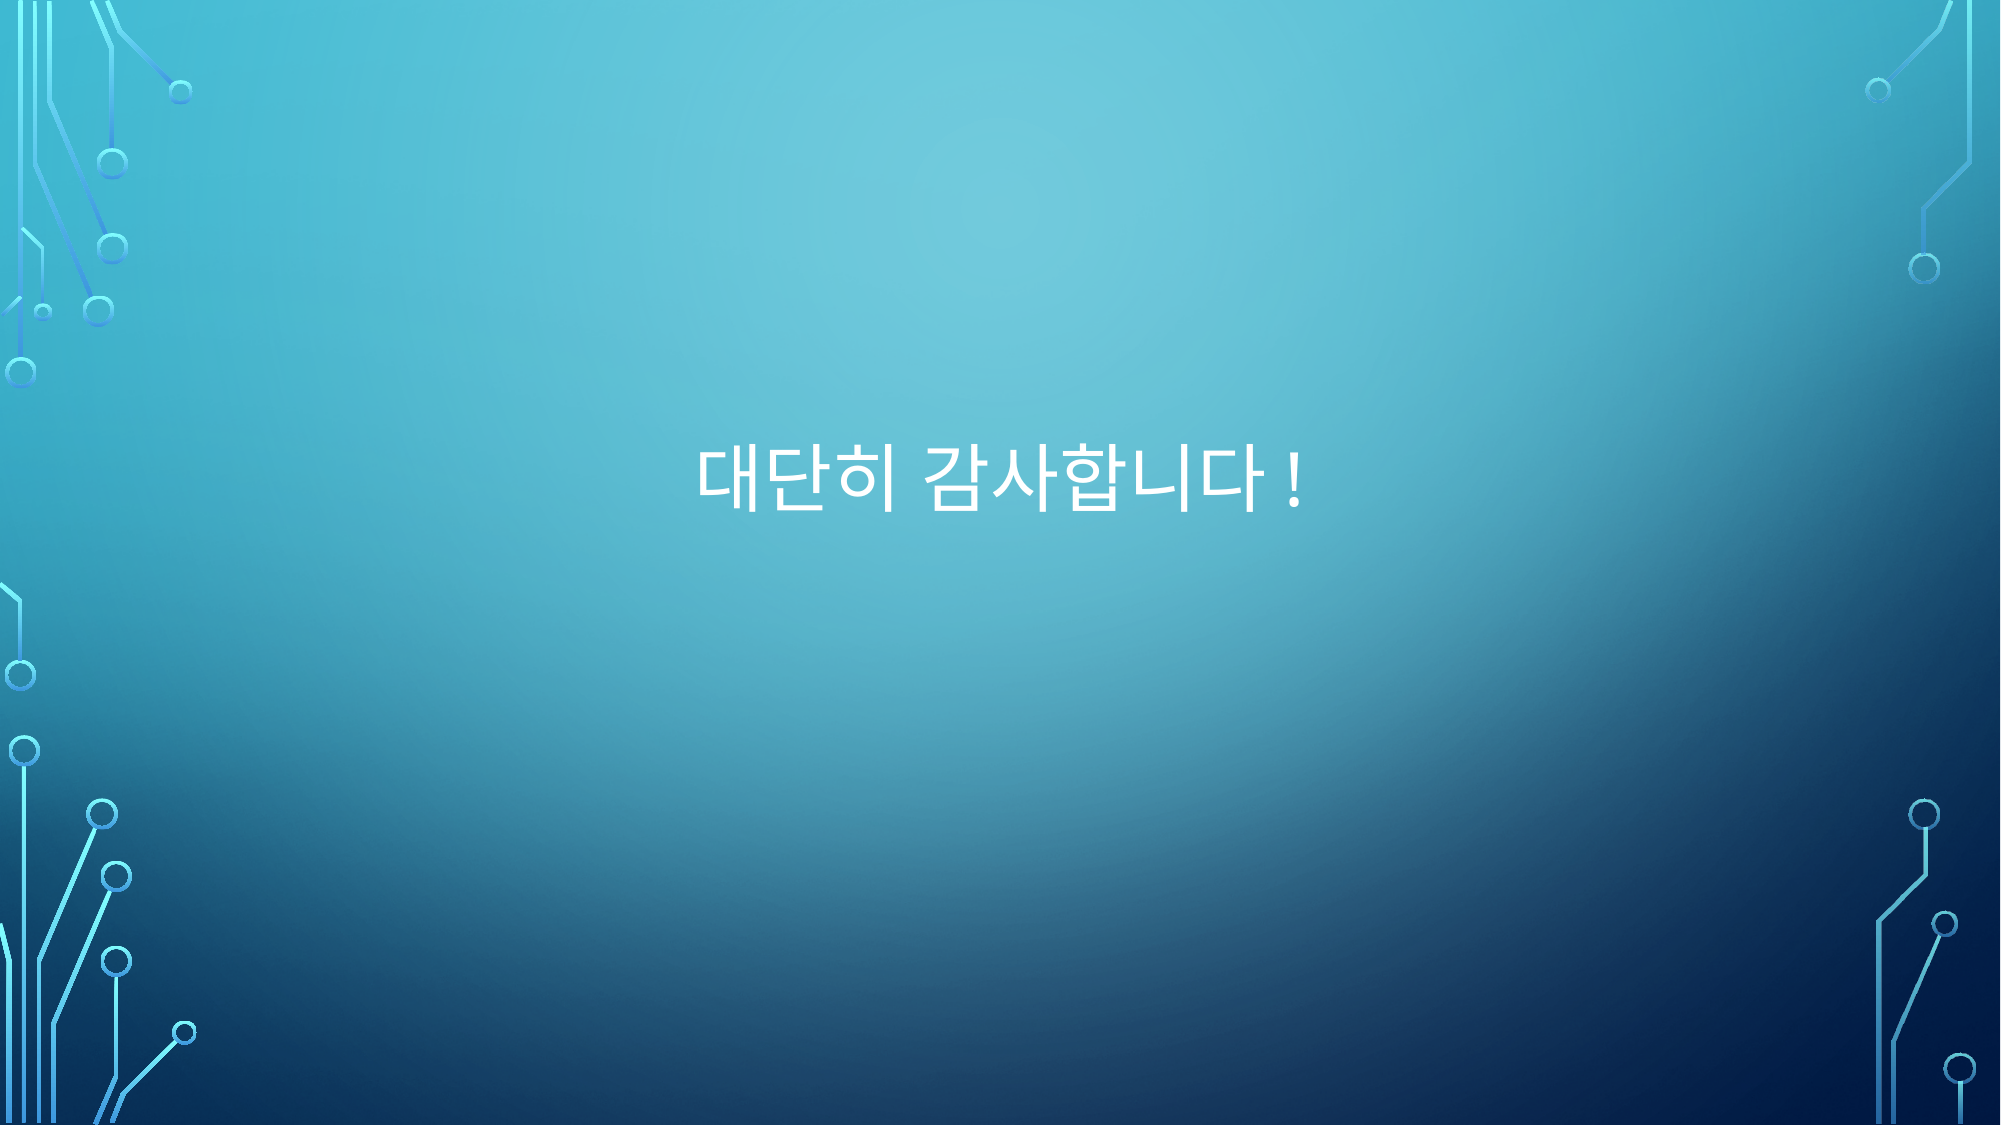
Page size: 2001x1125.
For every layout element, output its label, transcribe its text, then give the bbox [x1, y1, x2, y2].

title 대단히 감사합니다! [187, 232, 1813, 701]
